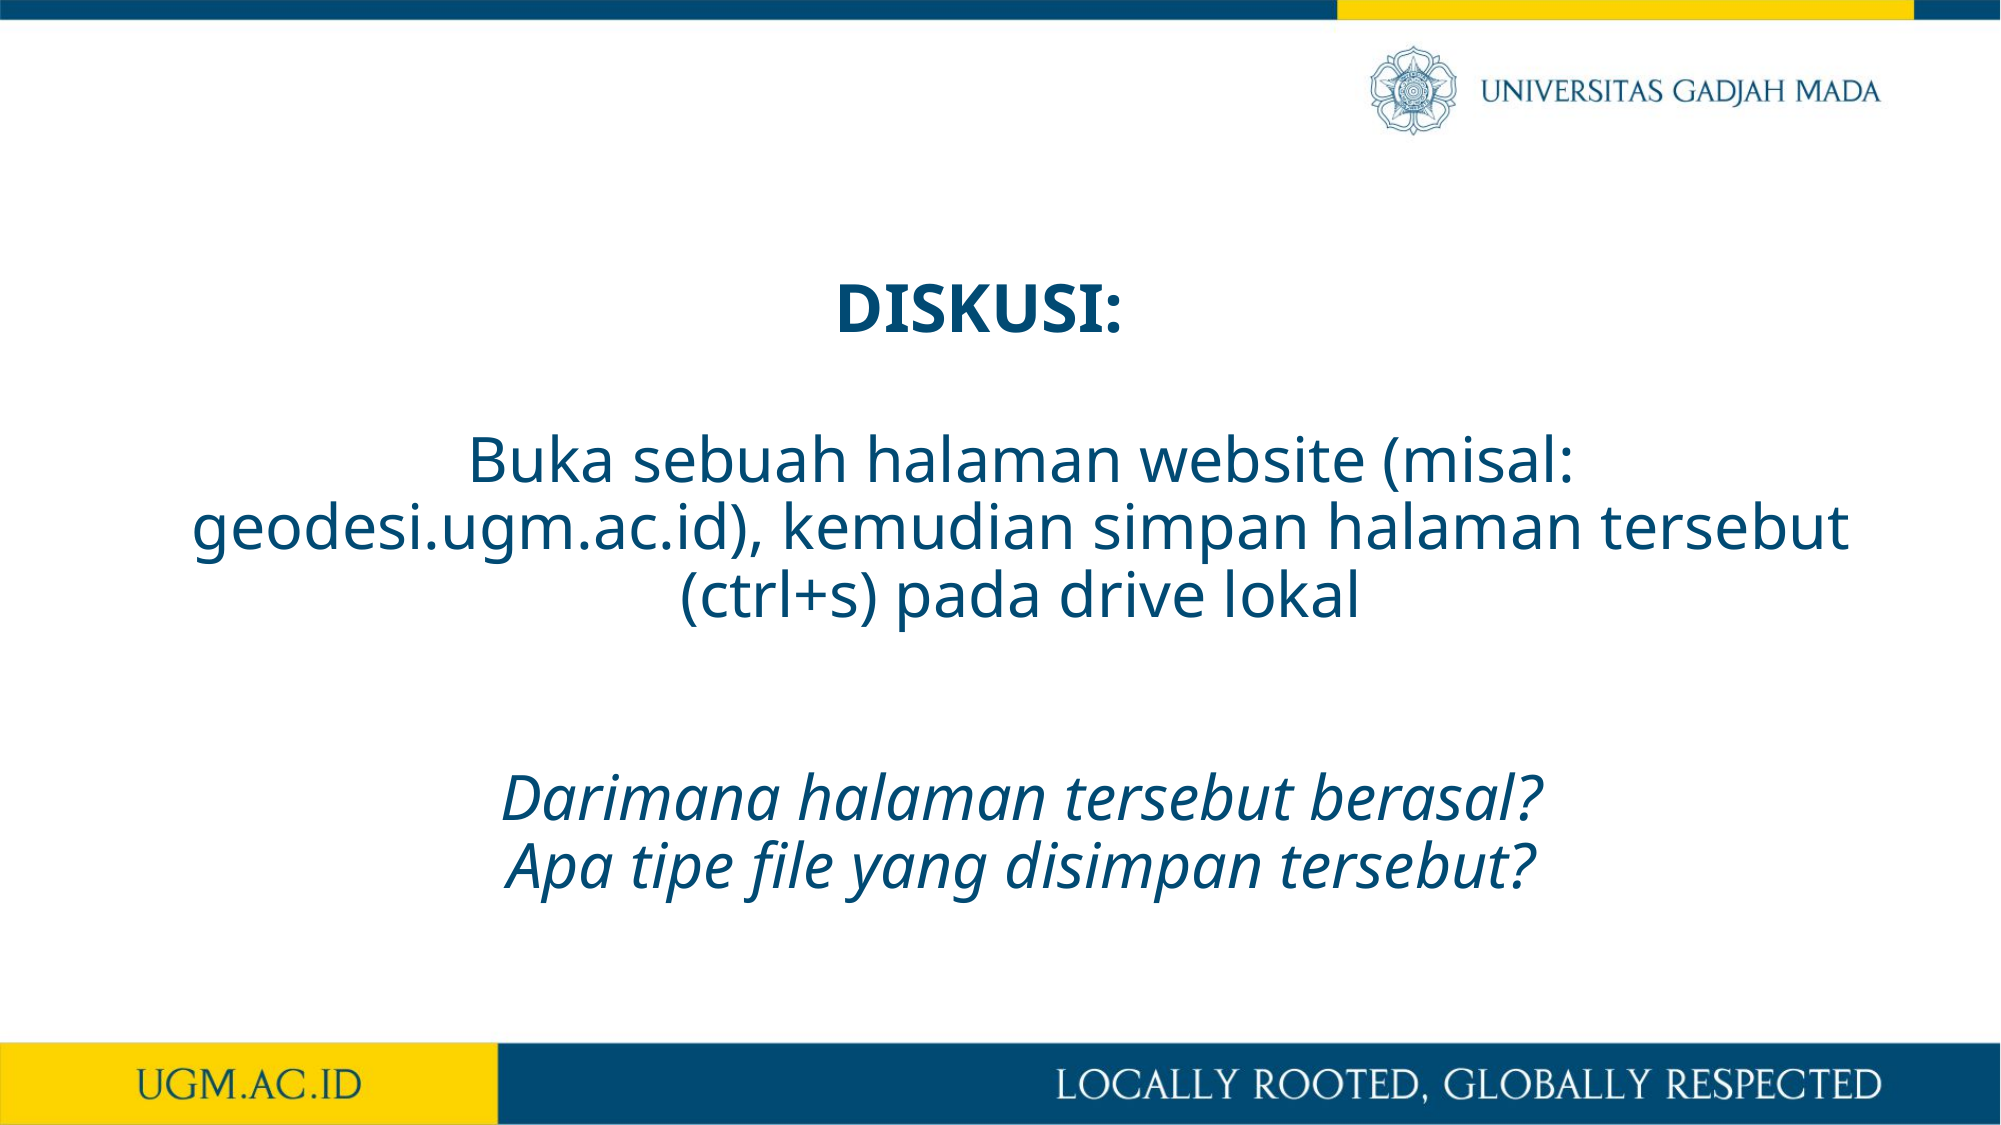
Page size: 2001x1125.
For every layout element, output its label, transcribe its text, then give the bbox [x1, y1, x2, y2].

picture [0, 0, 2001, 1125]
title Buka sebuah halaman website (misal: geodesi.ugm.ac.id), kemudian simpan halaman tersebut (ctrl+s) pada drive lokal Darimana halaman tersebut berasal? Apa tipe file yang disimpan tersebut? [159, 420, 1885, 910]
text_box DISKUSI: [116, 232, 1842, 390]
